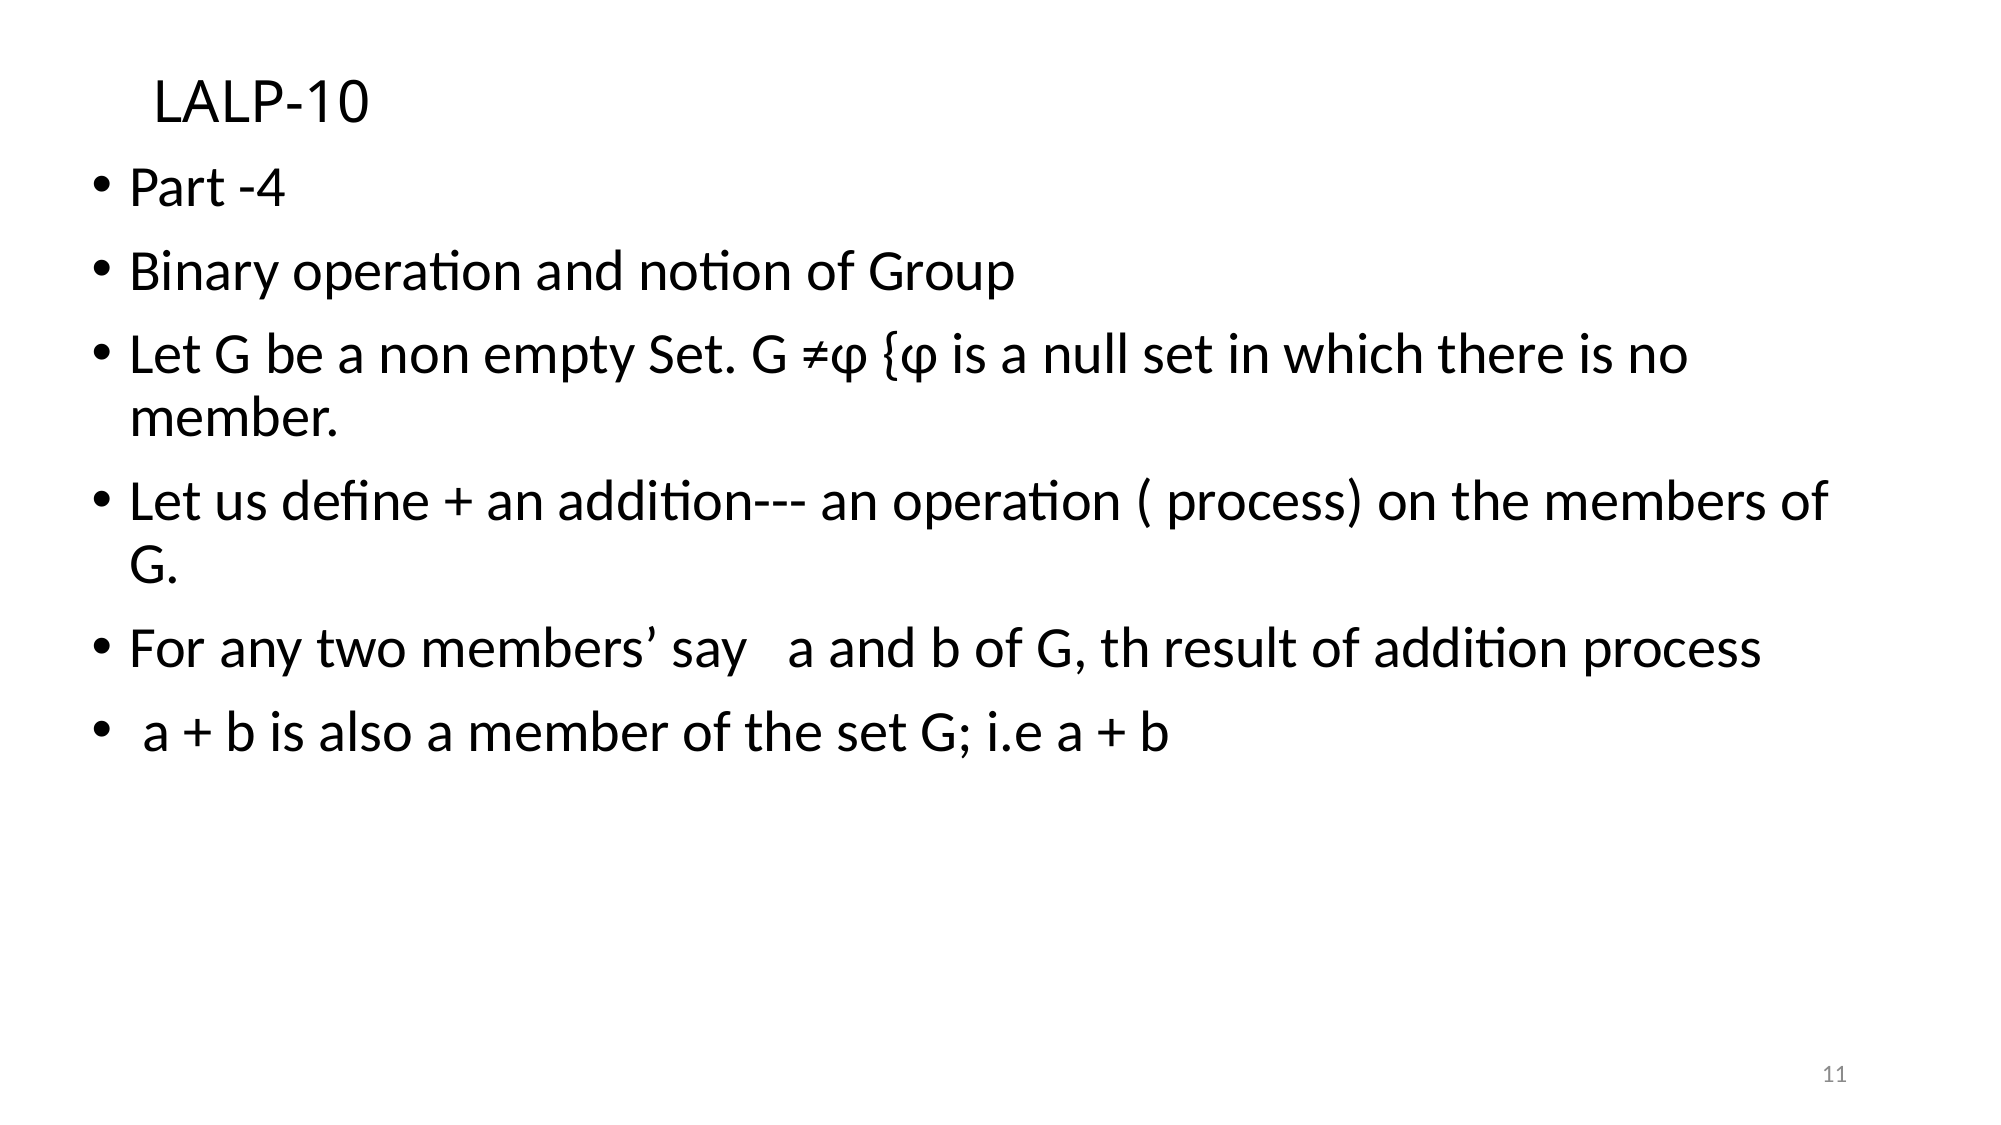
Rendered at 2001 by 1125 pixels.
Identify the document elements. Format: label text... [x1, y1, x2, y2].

title LALP-10 [137, 59, 1863, 149]
slide_number 11 [1412, 1042, 1863, 1103]
